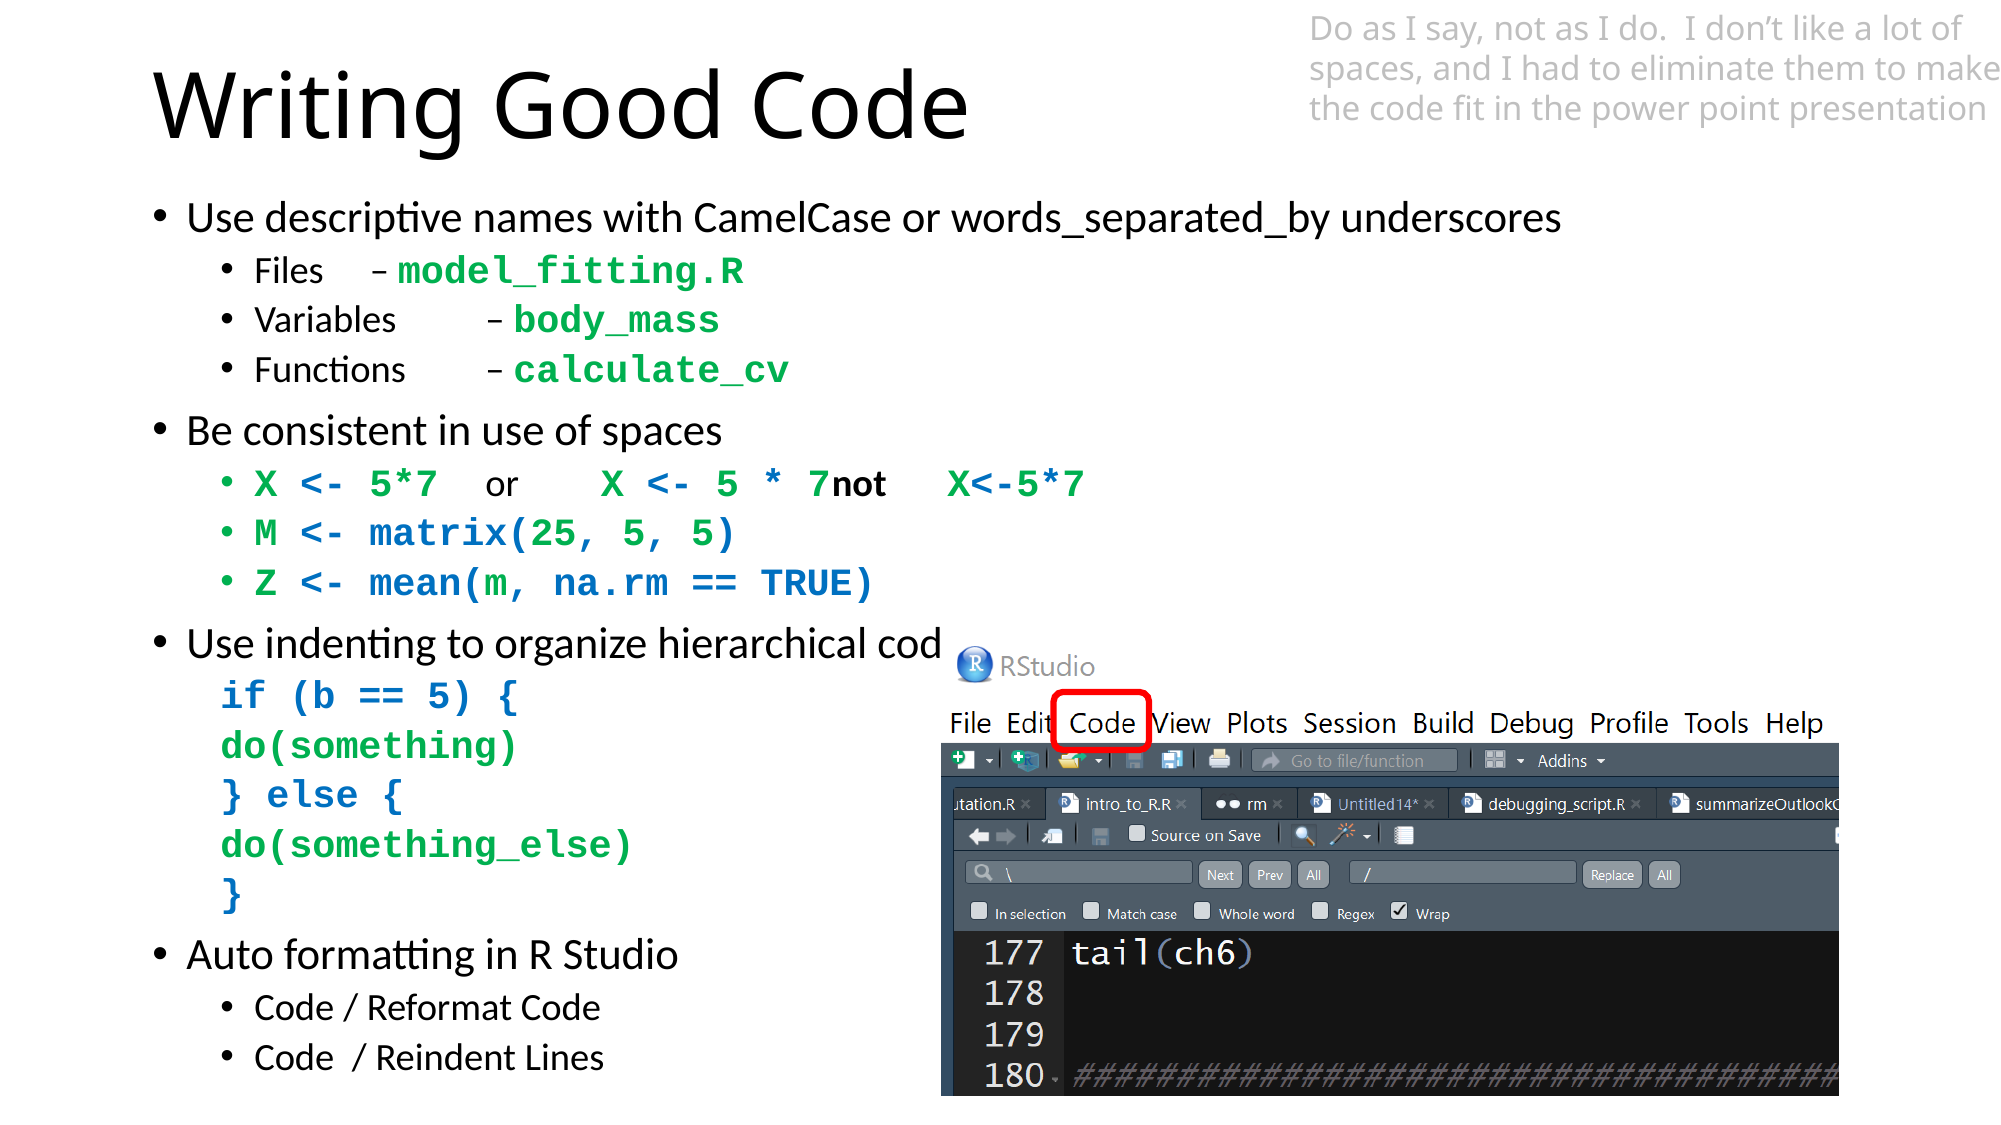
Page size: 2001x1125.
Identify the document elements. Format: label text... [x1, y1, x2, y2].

picture [941, 636, 1839, 1096]
text_box Do as I say, not as I do. I don’t like a lot of spaces, and I had to eliminate them to make the code fit in the power point presentation [1294, 0, 2000, 135]
list Use descriptive names with CamelCase or words_separated_by underscores Files – model_fitting.R Variables – body_mass Functions – calculate_cv Be consistent in use of spaces X <- 5*7 or X <- 5 * 7 not X<-5*7 M <- matrix(25, 5, 5) Z <- mean(m, na.rm == TRUE) Use indenting to organize hierarchical code if (b == 5) { do(something) } else { do(something_else) } Auto formatting in R Studio Code / Reformat Code Code / Reindent Lines [137, 186, 1863, 1096]
title Writing Good Code [137, 0, 1863, 186]
